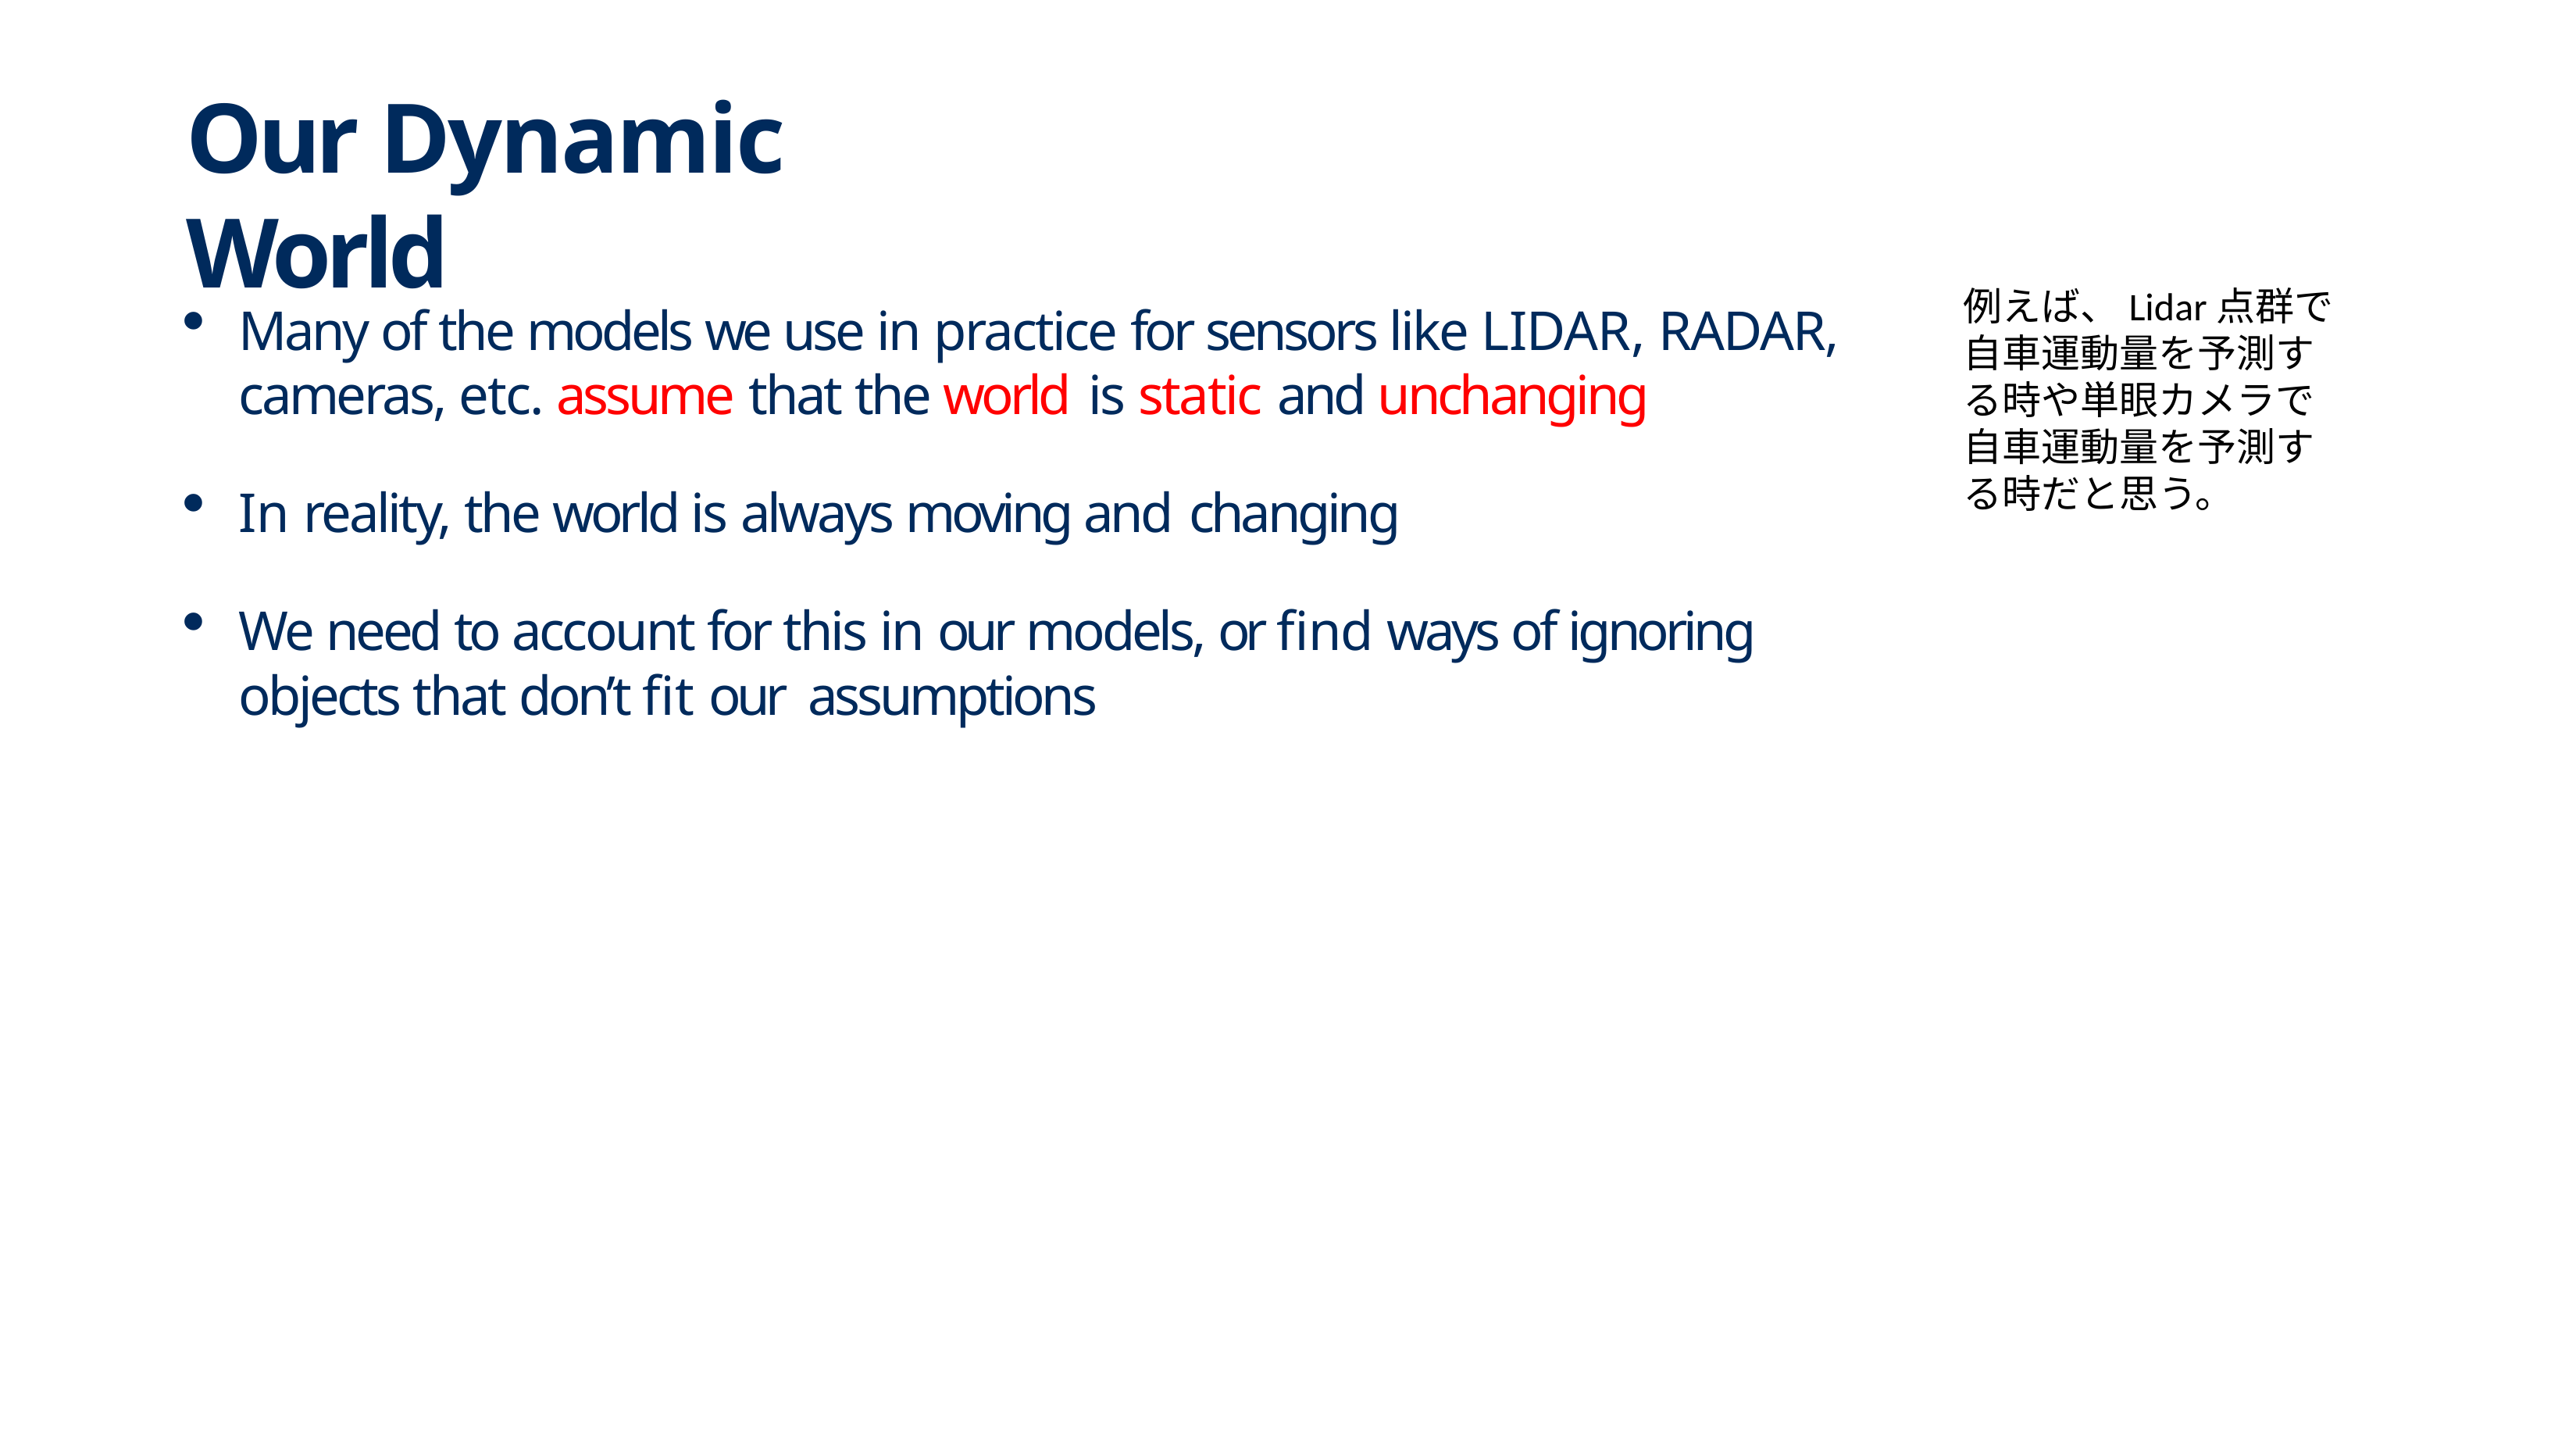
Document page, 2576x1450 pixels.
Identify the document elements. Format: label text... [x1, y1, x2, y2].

text_box Many of the models we use in practice for sensors like LIDAR, RADAR, cameras, etc. assume that the world is static and unchanging In reality, the world is always moving and changing We need to account for this in our models, or find ways of ignoring objects that don’t fit our assumptions [180, 294, 1915, 726]
title Our Dynamic World [184, 74, 1001, 294]
text_box 例えば、Lidar点群で自車運動量を予測する時や単眼カメラで自車運動量を予測する時だと思う。 [1951, 275, 2362, 522]
